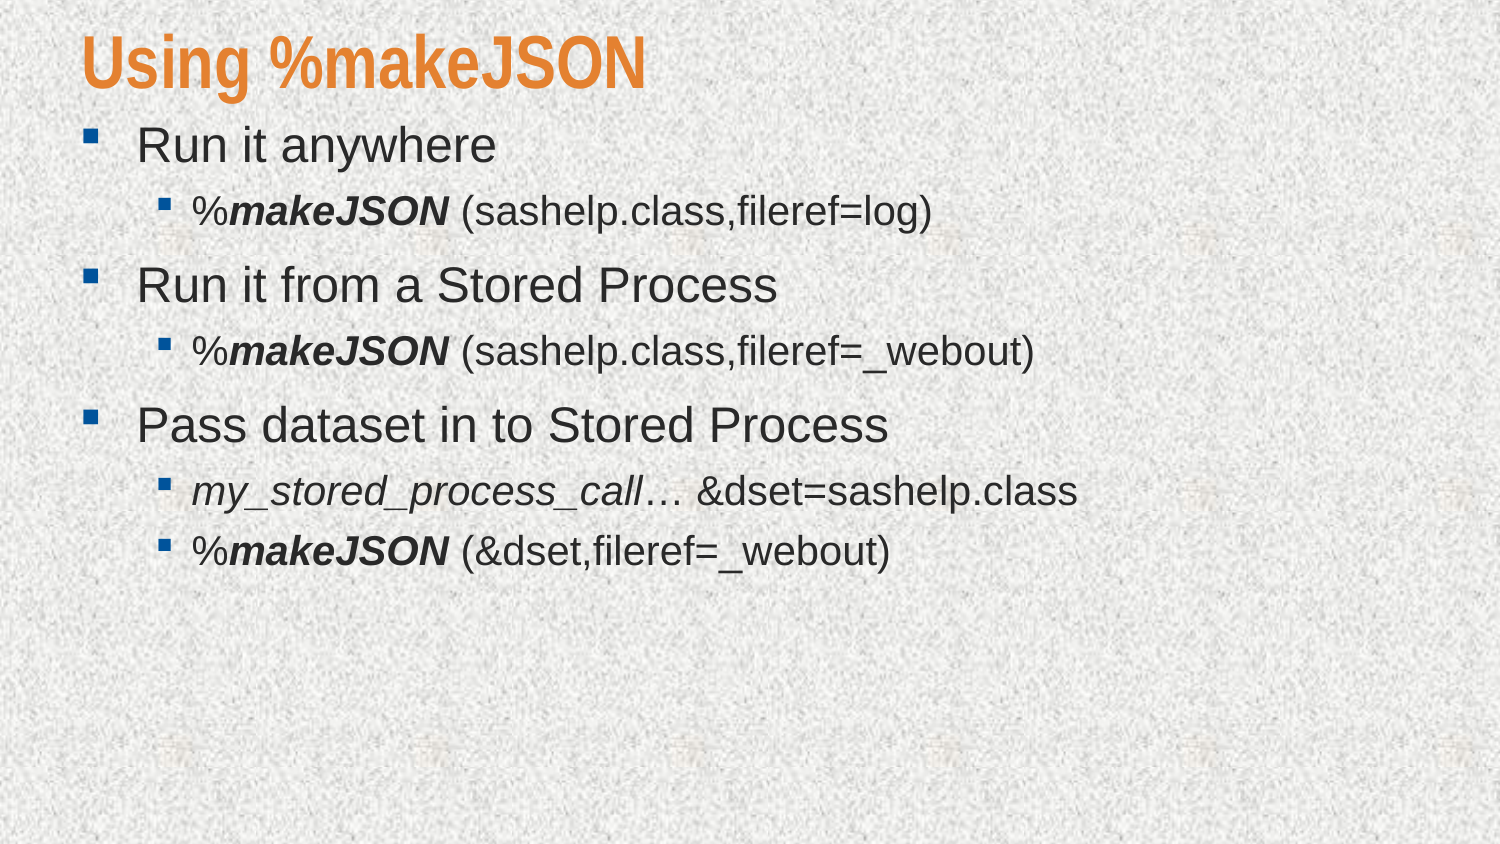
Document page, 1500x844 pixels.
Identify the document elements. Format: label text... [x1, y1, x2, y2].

picture [0, 0, 1500, 844]
title Using %makeJSON [66, 21, 1413, 111]
list Run it anywhere %makeJSON (sashelp.class,fileref=log) Run it from a Stored Process %makeJSON (sashelp.class,fileref=_webout) Pass dataset in to Stored Process my_stored_process_call… &dset=sashelp.class %makeJSON (&dset,fileref=_webout) [64, 111, 1410, 611]
